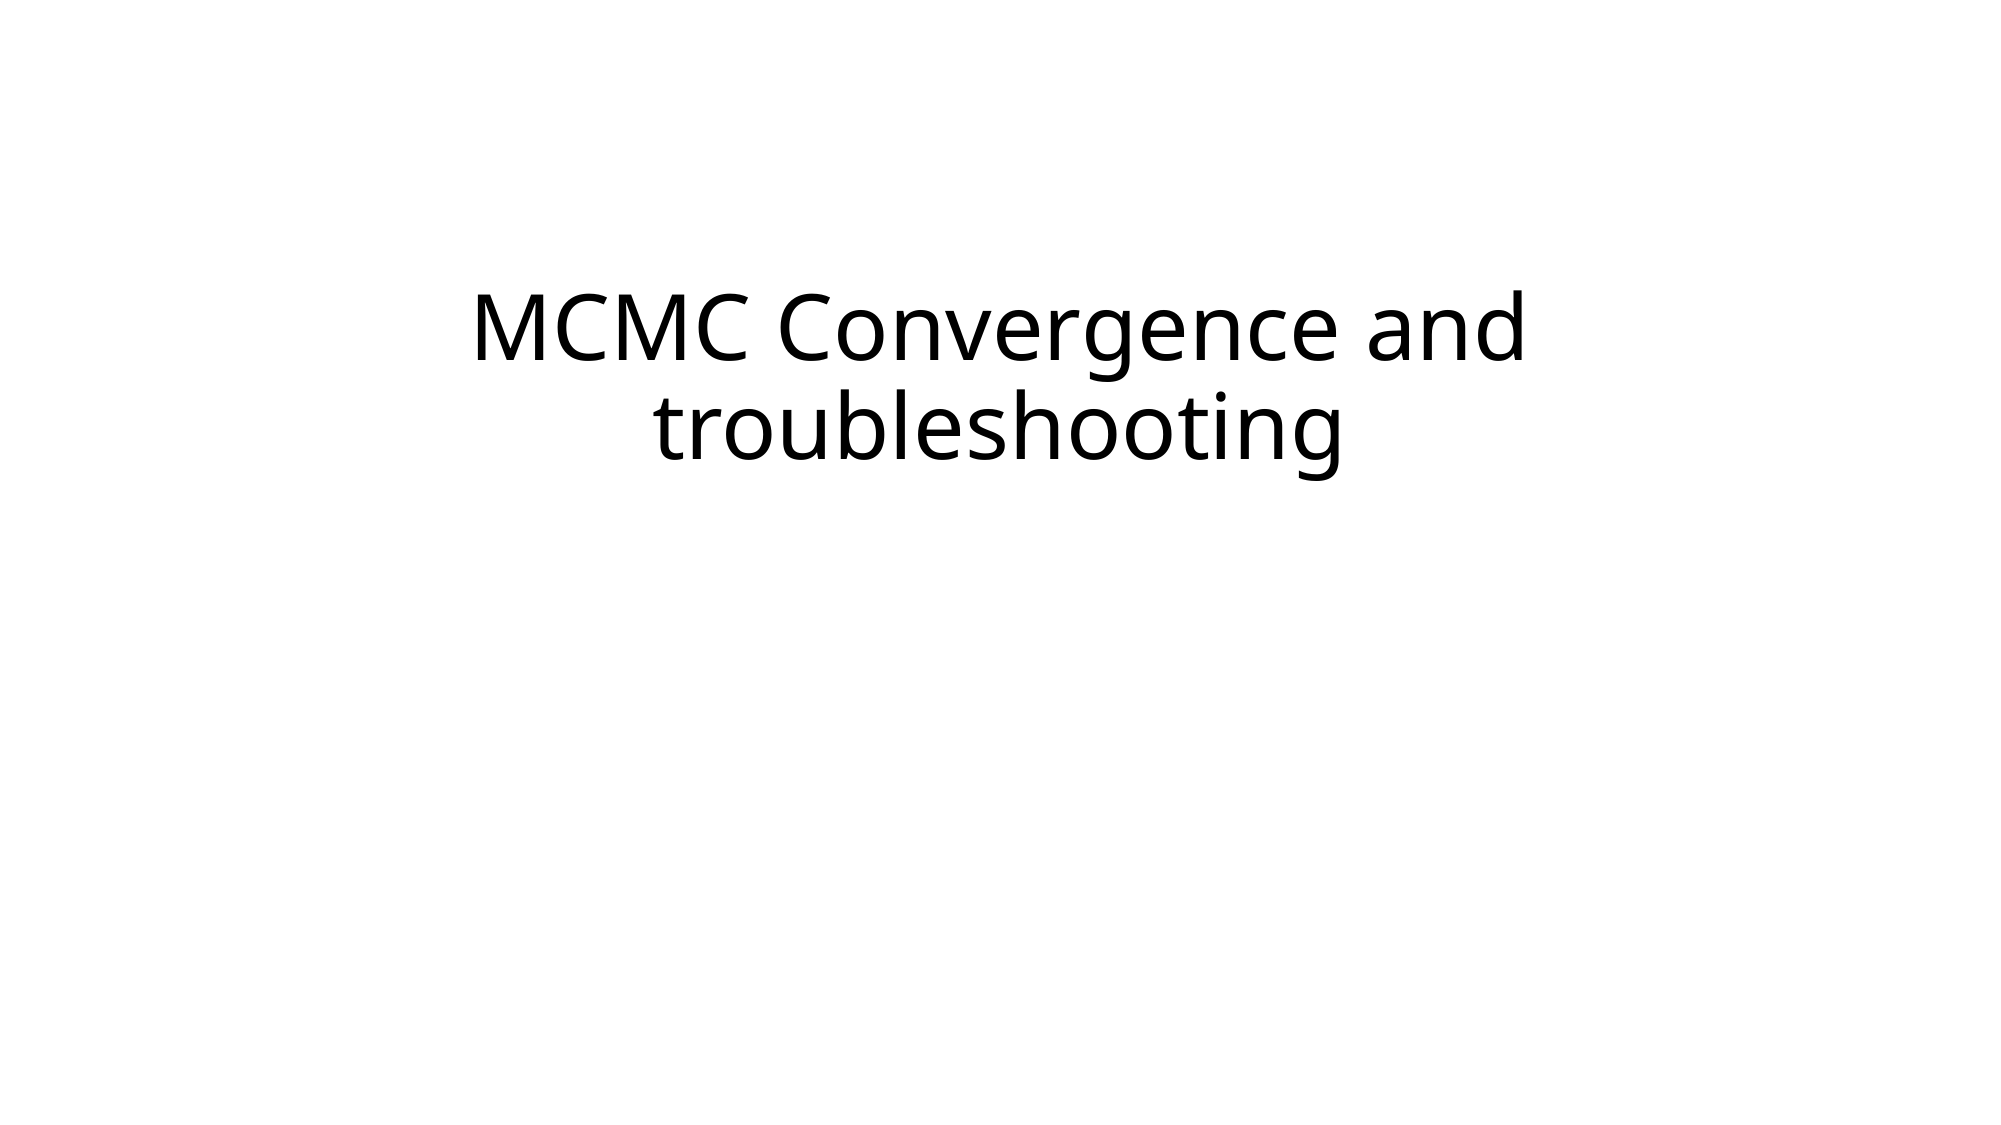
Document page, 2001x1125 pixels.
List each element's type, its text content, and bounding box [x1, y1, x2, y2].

title MCMC Convergence and troubleshooting [249, 184, 1750, 576]
